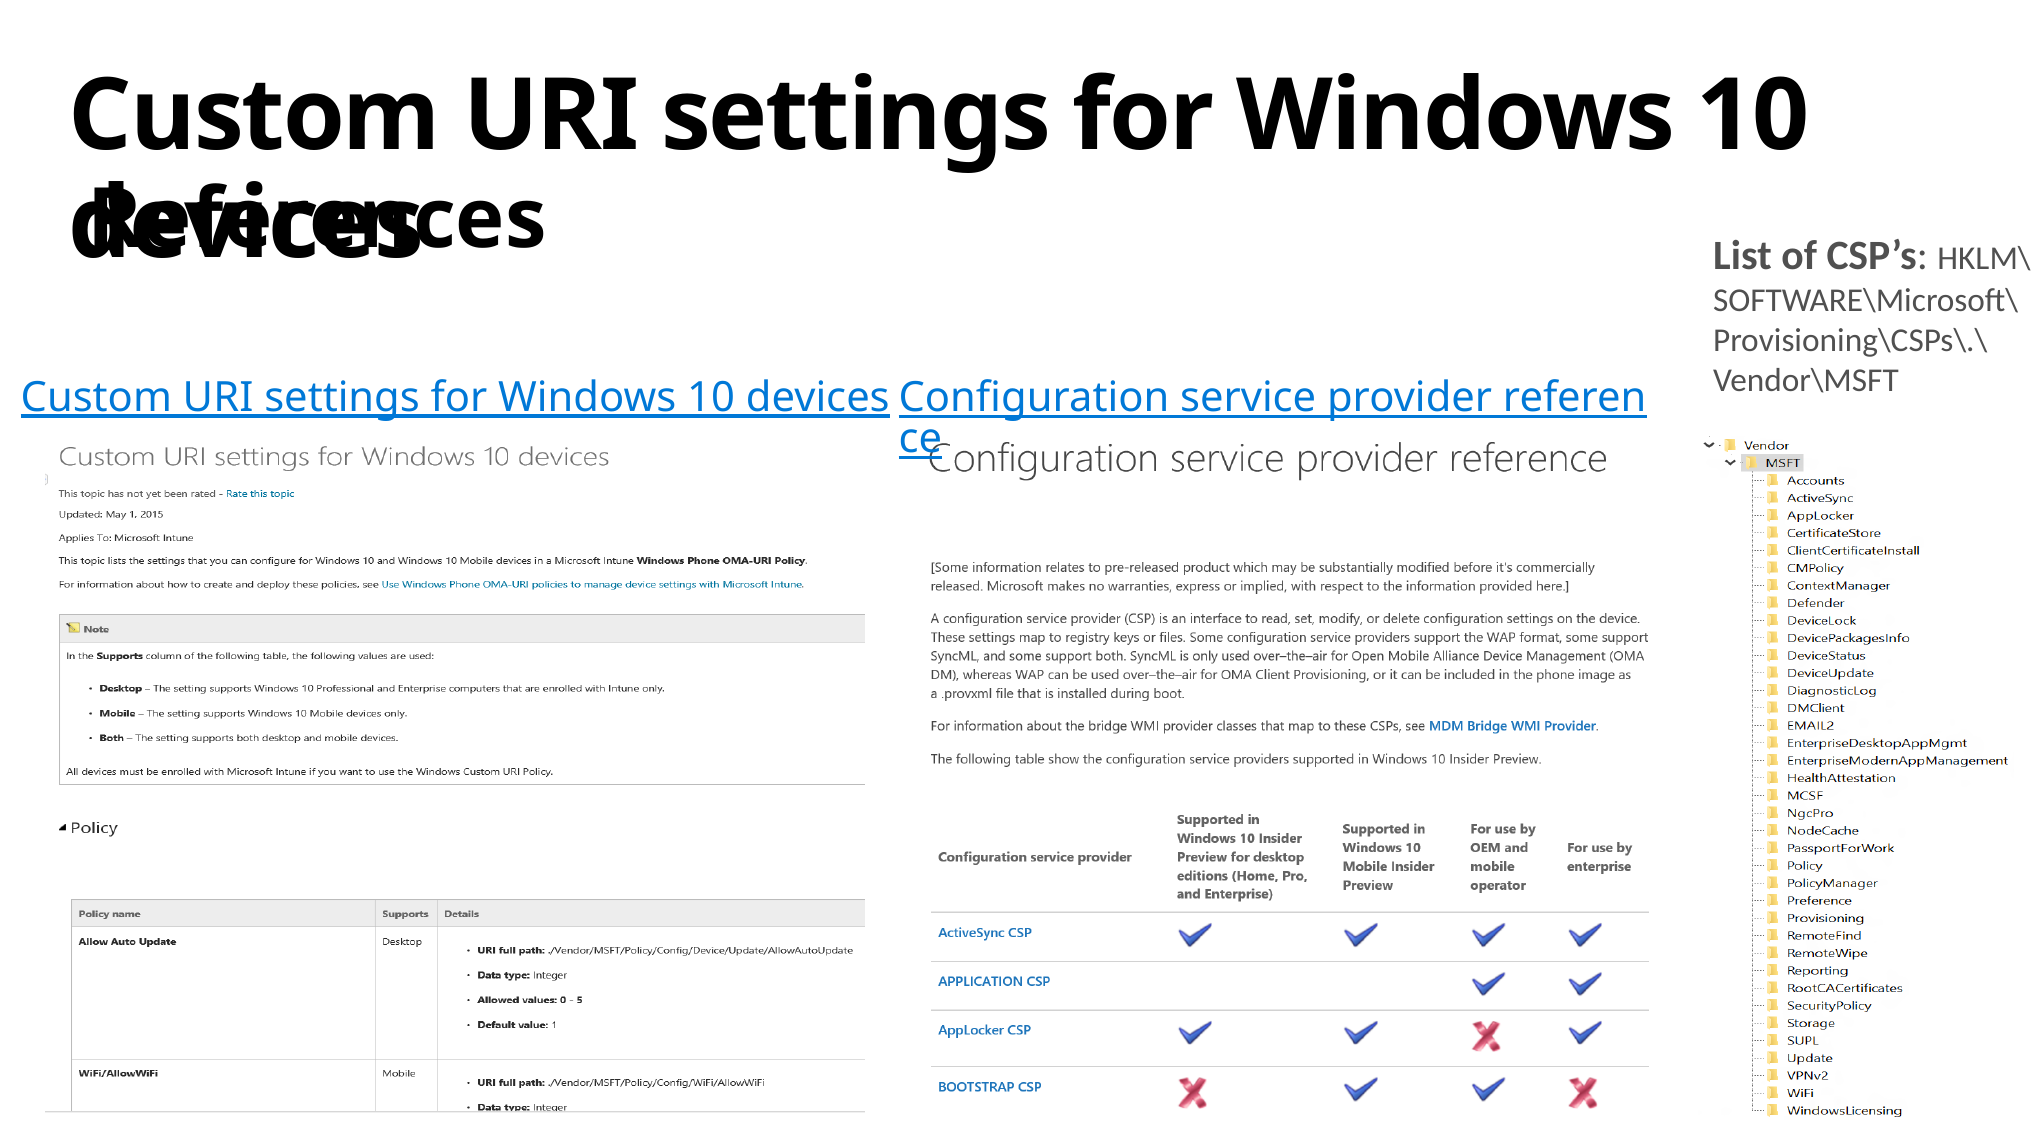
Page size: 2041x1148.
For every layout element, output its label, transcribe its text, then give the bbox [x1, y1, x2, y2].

text_box Configuration service provider reference [868, 346, 1686, 447]
picture [1698, 435, 2014, 1121]
text_box Custom URI settings for Windows 10 devices [0, 346, 868, 446]
title Custom URI settings for Windows 10 devices [45, 48, 1996, 199]
picture [44, 435, 866, 1113]
list References [63, 160, 2014, 282]
text_box List of CSP’s: HKLM\SOFTWARE\Microsoft\Provisioning\CSPs\.\Vendor\MSFT [1698, 220, 2041, 406]
picture [905, 435, 1658, 1113]
